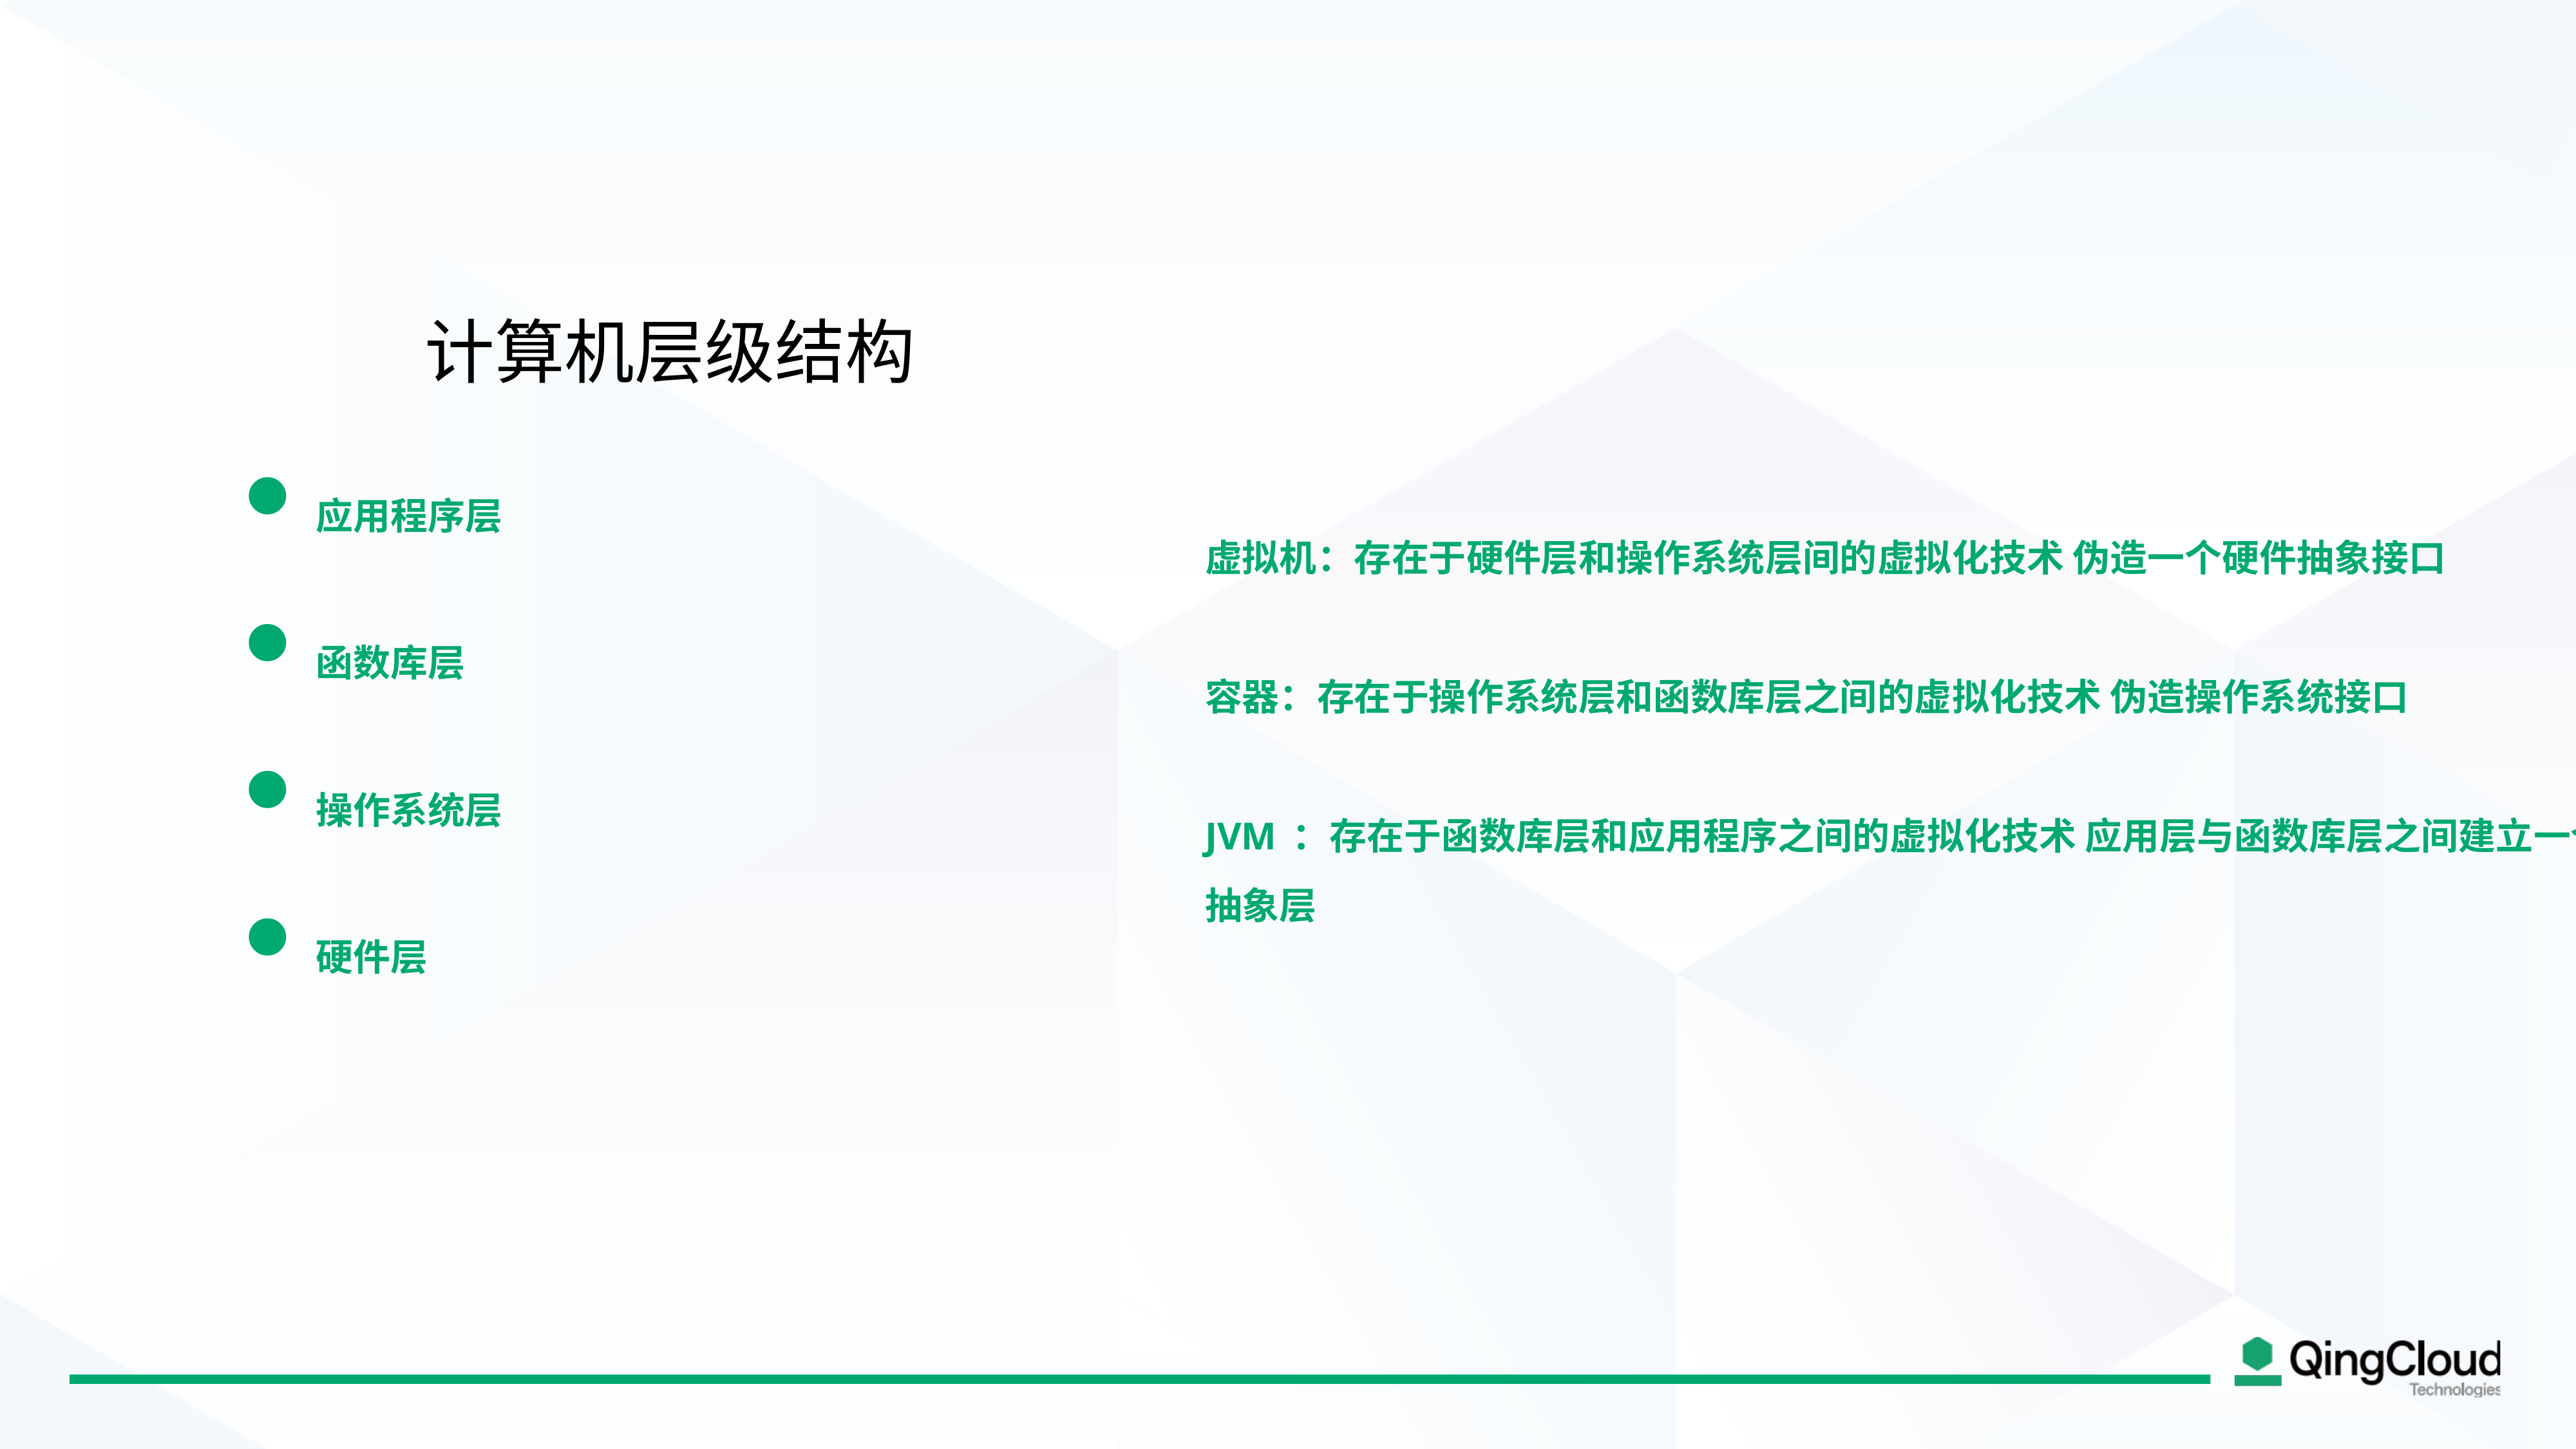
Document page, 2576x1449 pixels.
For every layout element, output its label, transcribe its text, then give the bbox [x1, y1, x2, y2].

text_box 计算机层级结构 [419, 252, 920, 407]
text_box 应用程序层 函数库层 操作系统层 硬件层 [238, 460, 1656, 989]
text_box 虚拟机：存在于硬件层和操作系统层间的虚拟化技术 伪造一个硬件抽象接口 容器：存在于操作系统层和函数库层之间的虚拟化技术 伪造操作系统接口 JVM：存在于函数库层和应用程序之间的虚拟化技术 应用层与函数库层之间建立一个抽象层 [1199, 510, 2576, 939]
